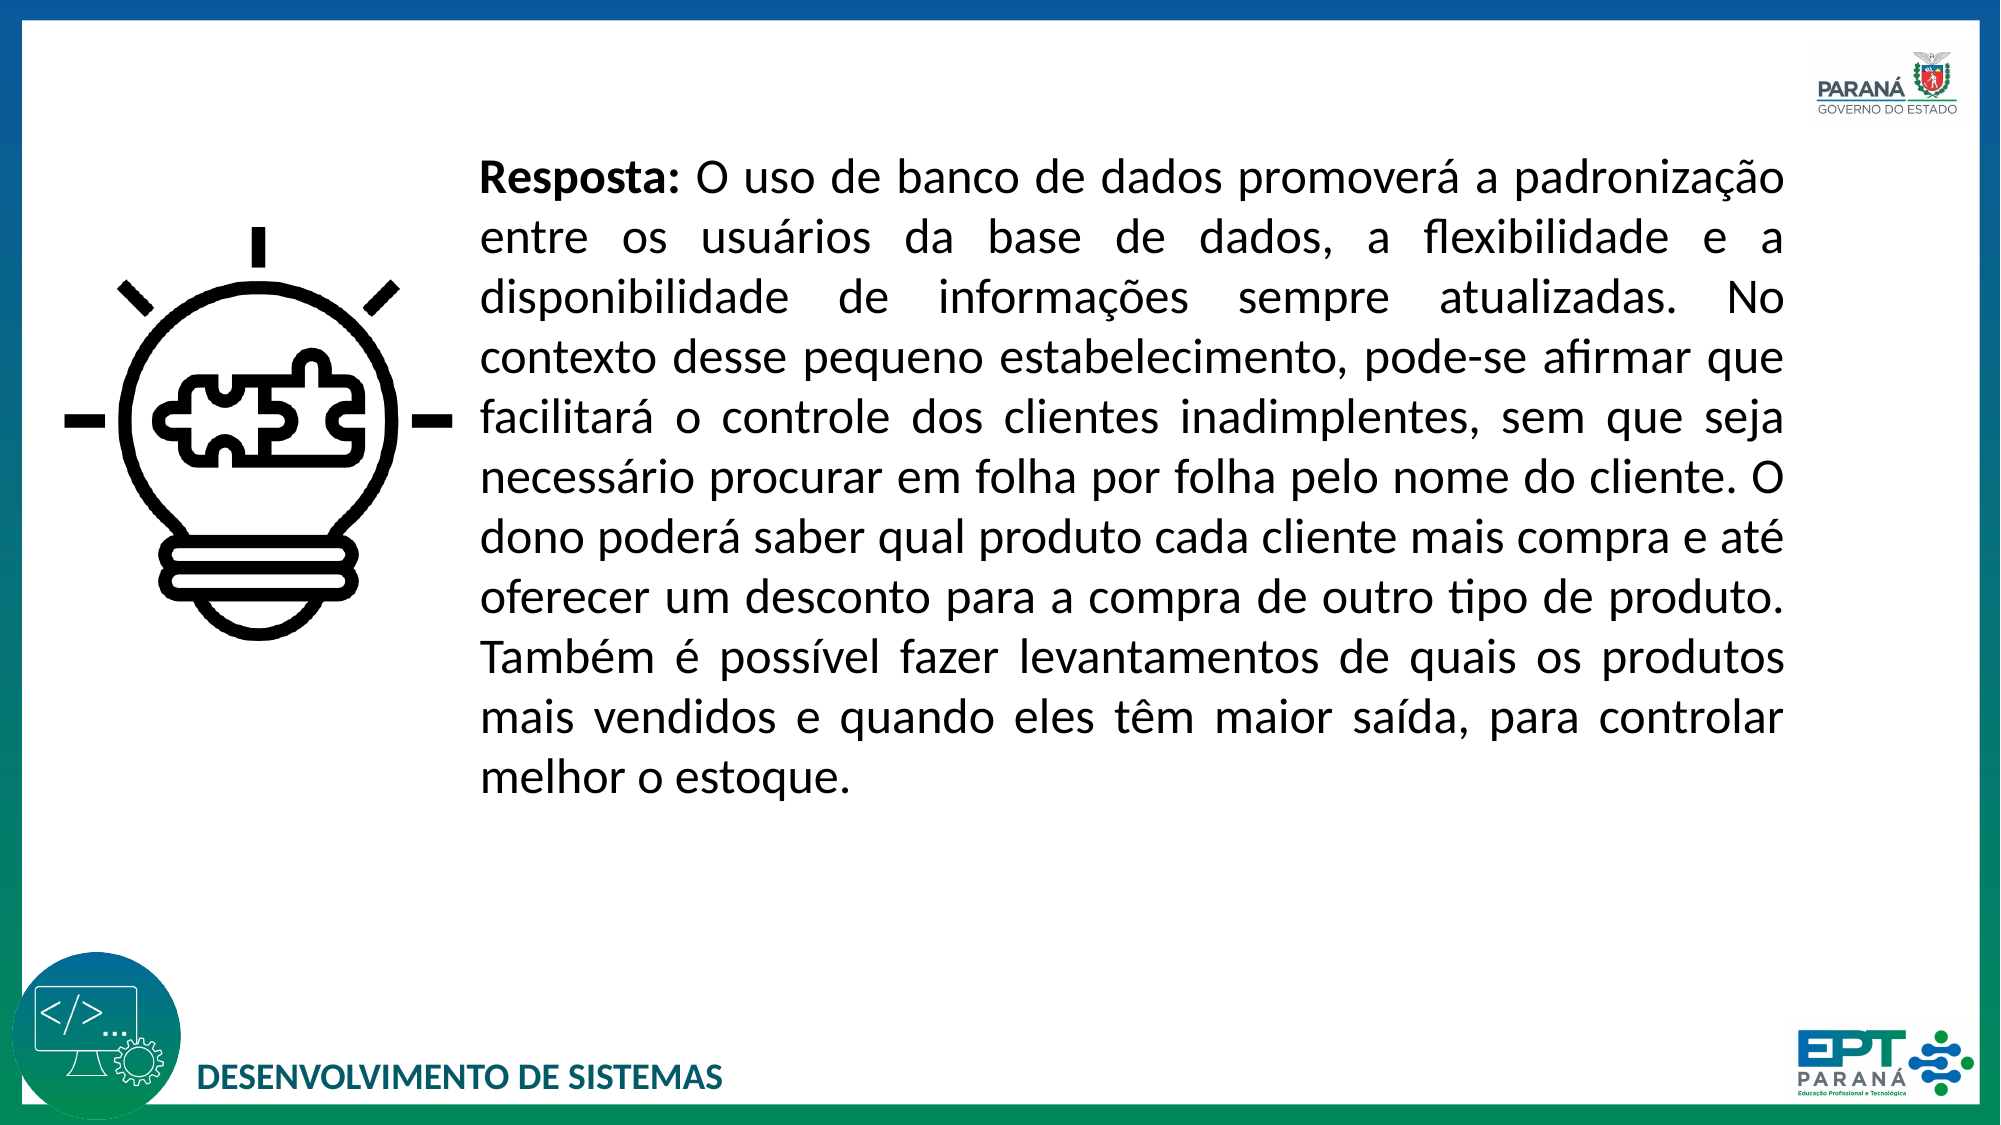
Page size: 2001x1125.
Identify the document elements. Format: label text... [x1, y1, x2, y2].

picture [11, 951, 182, 1121]
picture [1809, 41, 1966, 125]
picture [1784, 1016, 1979, 1103]
text_box Resposta: O uso de banco de dados promoverá a padronização entre os usuários da base de dados, a flexibilidade e a disponibilidade de informações sempre atualizadas. No contexto desse pequeno estabelecimento, pode-se afirmar que facilitará o controle dos clientes inadimplentes, sem que seja necessário procurar em folha por folha pelo nome do cliente. O dono poderá saber qual produto cada cliente mais compra e até oferecer um desconto para a compra de outro tipo de produto. Também é possível fazer levantamentos de quais os produtos mais vendidos e quando eles têm maior saída, para controlar melhor o estoque. [464, 107, 1801, 841]
picture [51, 227, 465, 641]
